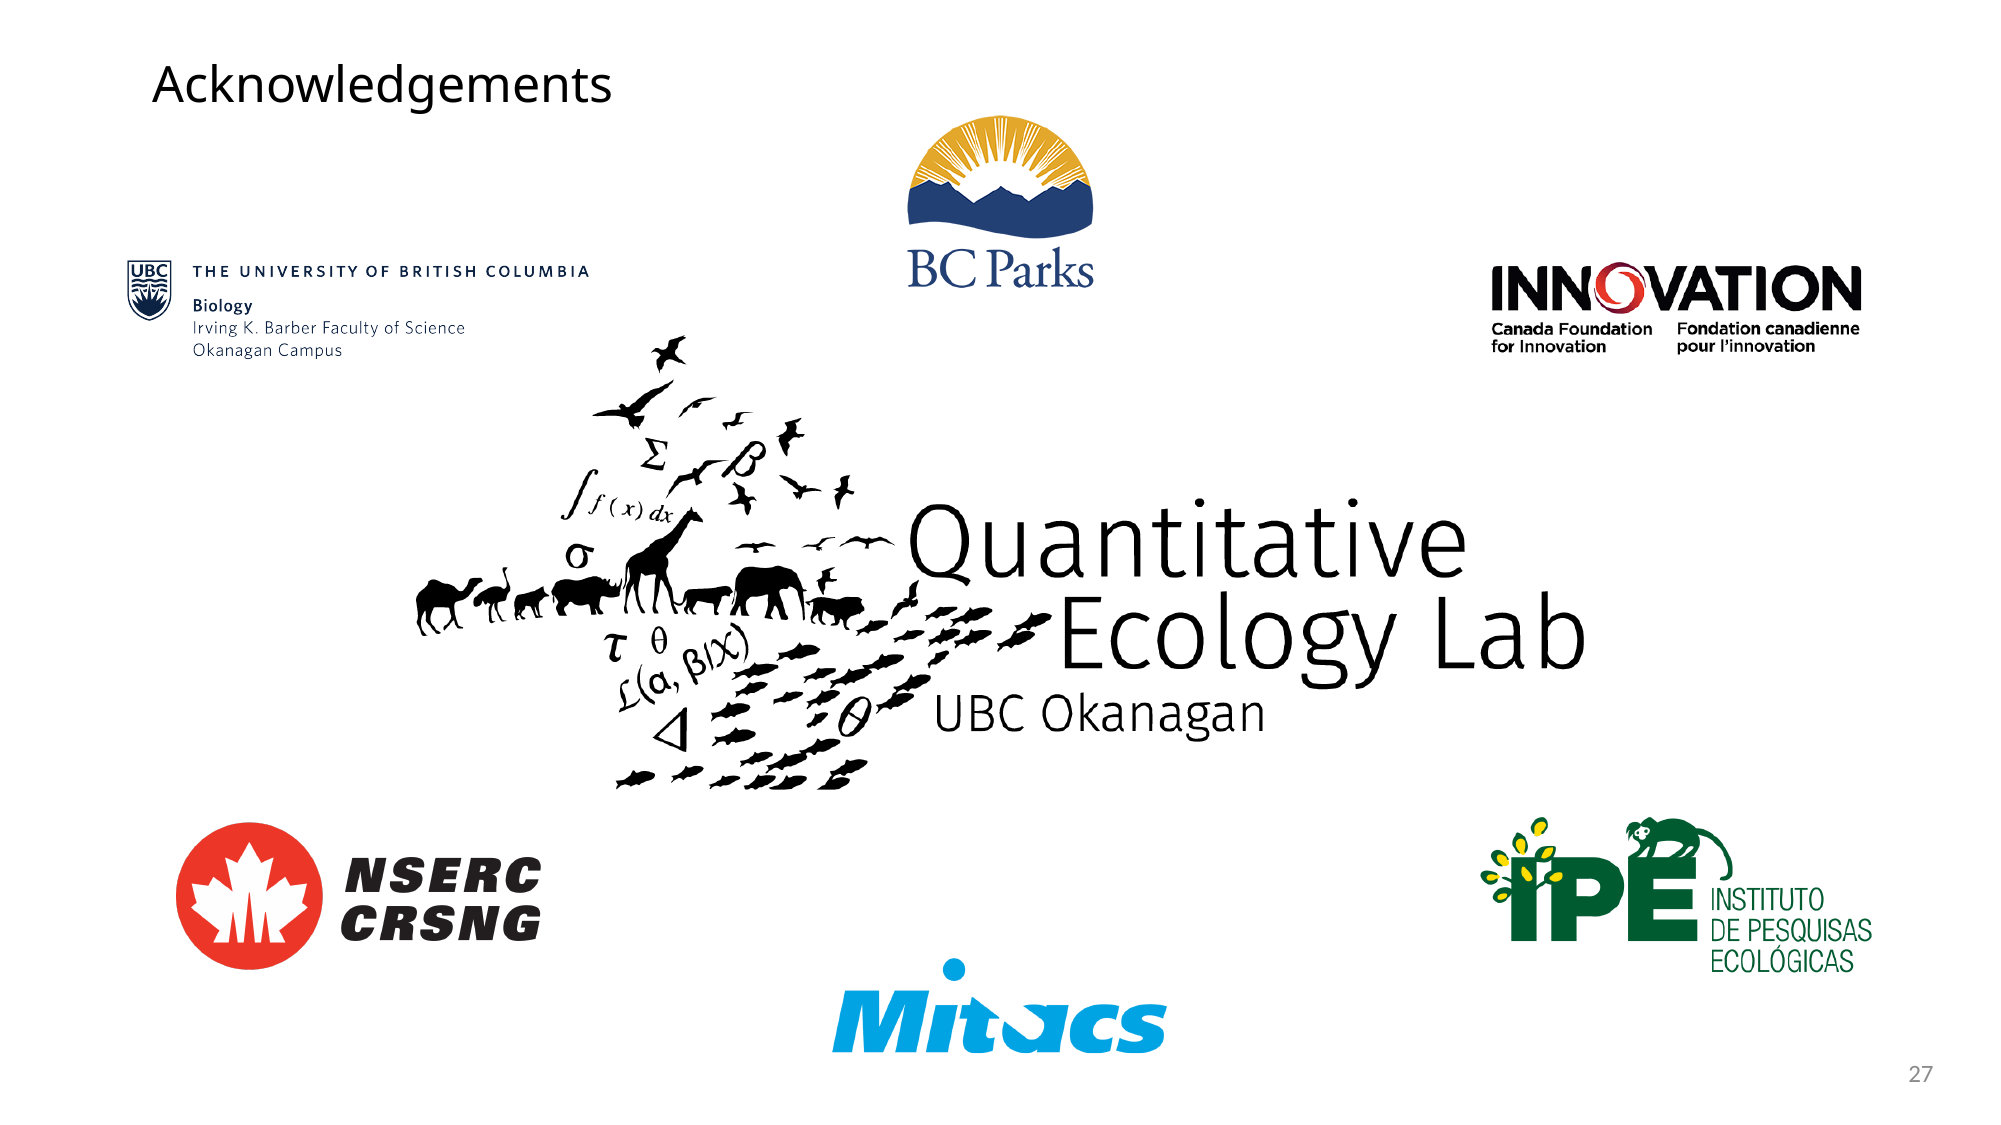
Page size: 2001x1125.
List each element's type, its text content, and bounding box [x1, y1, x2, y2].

slide_number 27 [1830, 1042, 1949, 1103]
picture [105, 238, 1863, 790]
title Acknowledgements [137, 59, 1863, 112]
picture [149, 806, 567, 986]
picture [827, 952, 1173, 1057]
picture [1449, 806, 1902, 988]
picture [904, 106, 1096, 297]
